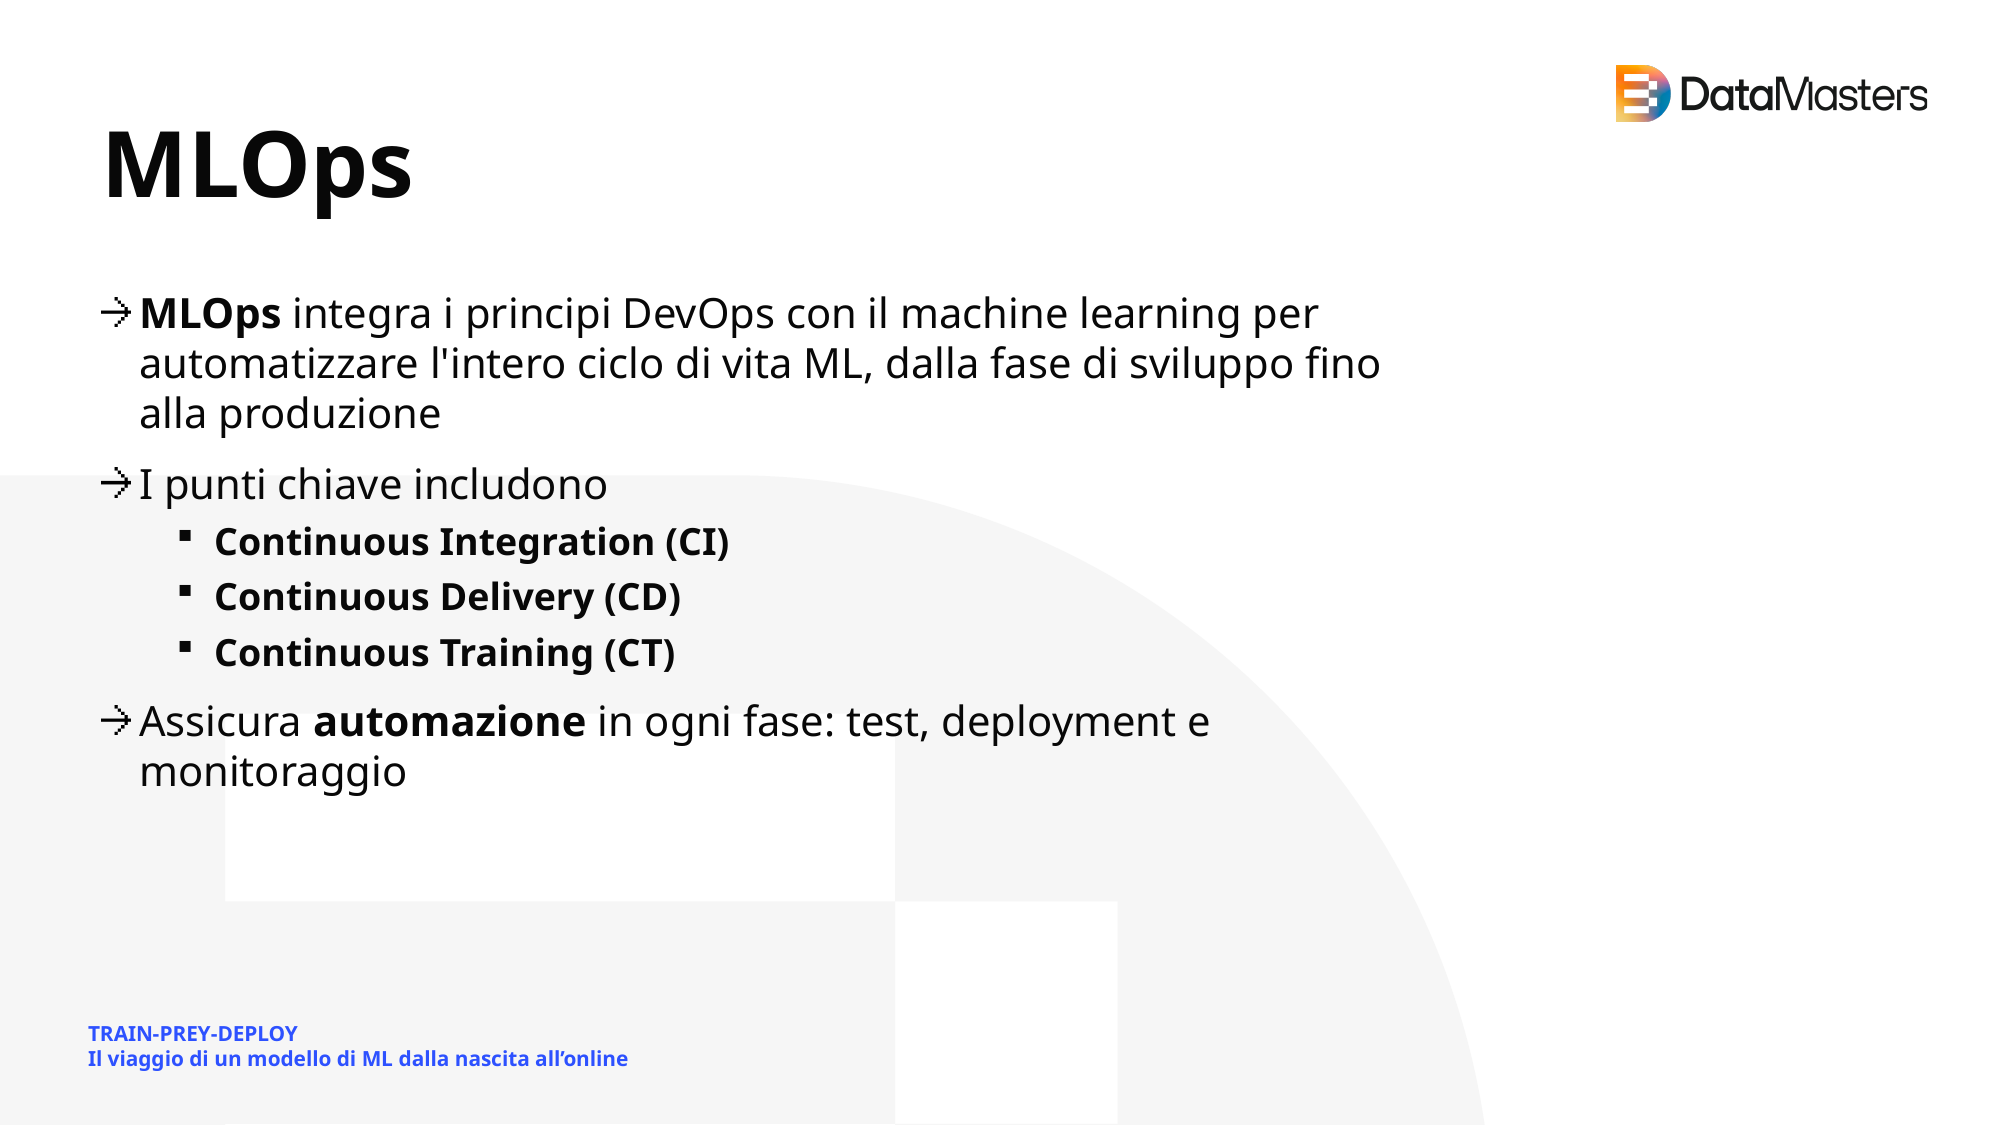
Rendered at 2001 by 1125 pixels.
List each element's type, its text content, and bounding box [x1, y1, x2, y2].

picture [1616, 65, 1928, 122]
title MLOps [86, 93, 1571, 244]
picture [101, 705, 131, 735]
picture [101, 297, 131, 327]
list MLOps integra i principi DevOps con il machine learning per automatizzare l'intero ciclo di vita ML, dalla fase di sviluppo fino alla produzione I punti chiave includono Continuous Integration (CI) Continuous Delivery (CD) Continuous Training (CT) Assicura automazione in ogni fase: test, deployment e monitoraggio [86, 279, 1437, 924]
picture [101, 467, 131, 498]
